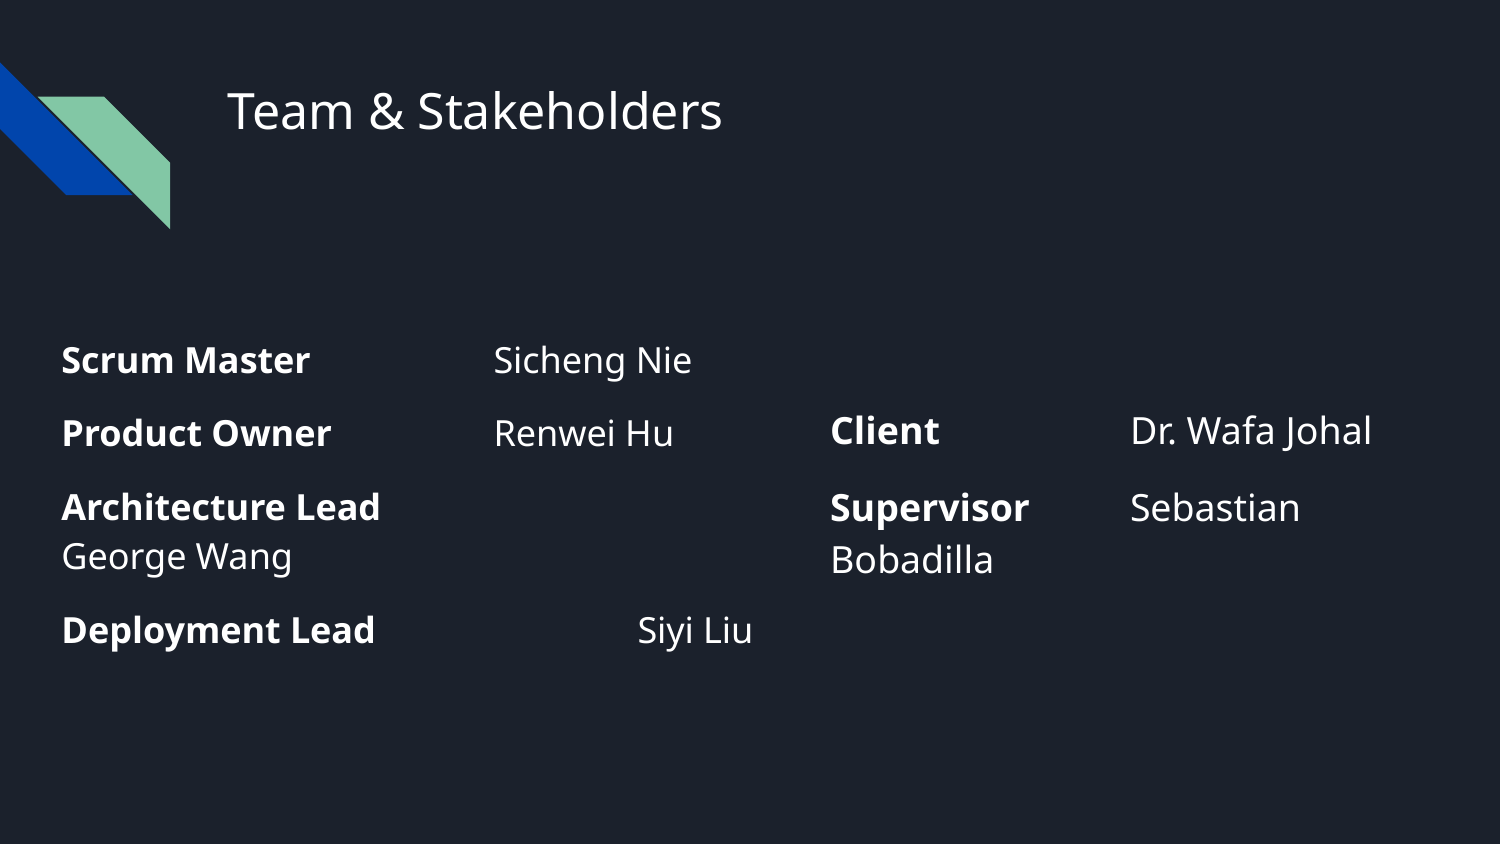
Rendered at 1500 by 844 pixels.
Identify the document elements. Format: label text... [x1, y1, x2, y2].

list Client Dr. Wafa Johal Supervisor Sebastian Bobadilla [815, 315, 1470, 682]
title Team & Stakeholders [212, 64, 1368, 215]
list Scrum Master Sicheng Nie Product Owner Renwei Hu Architecture Lead George Wang Deployment Lead Siyi Liu [46, 315, 770, 682]
